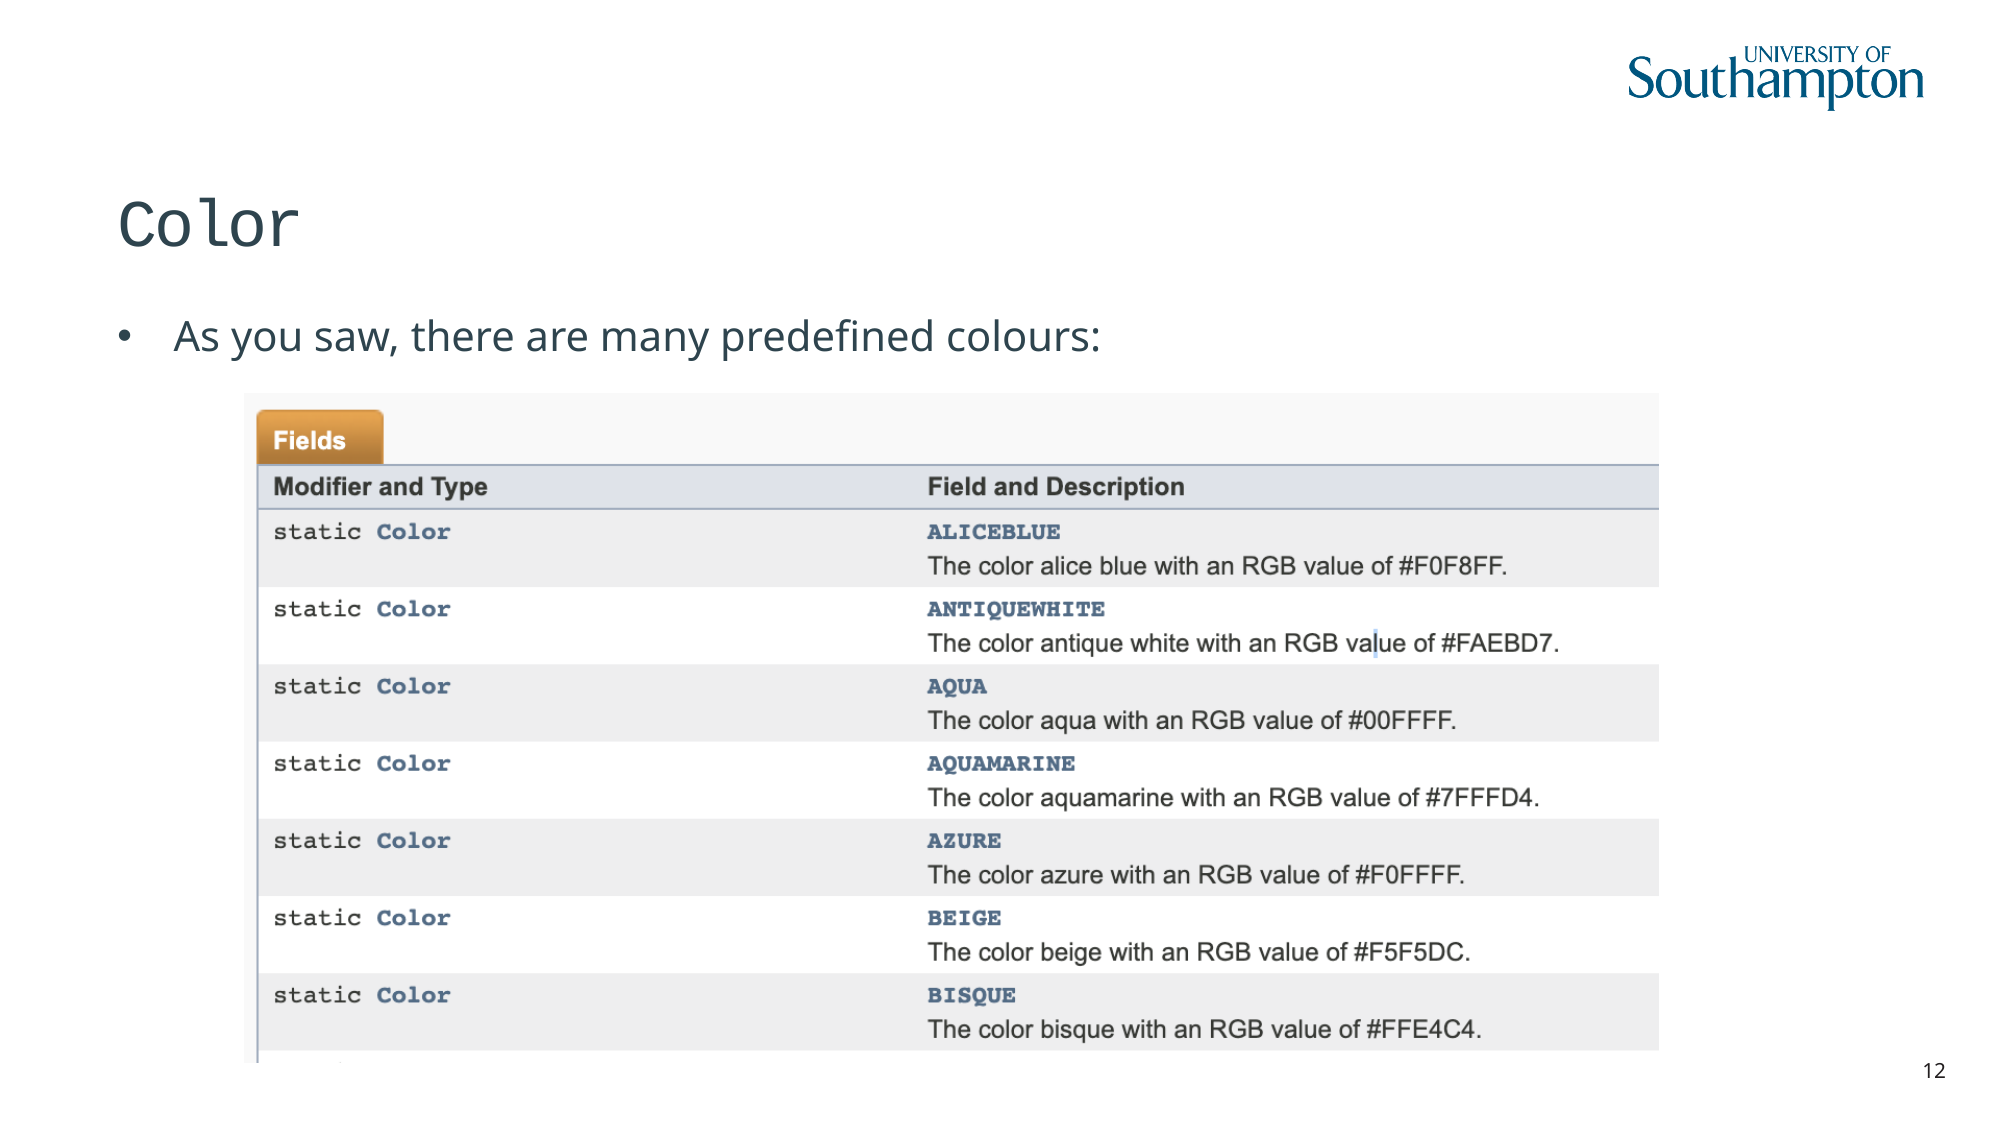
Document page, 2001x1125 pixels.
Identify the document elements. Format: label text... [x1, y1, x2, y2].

picture [243, 393, 1659, 1063]
picture [1629, 46, 1924, 111]
title Color [102, 113, 1882, 268]
list As you saw, there are many predefined colours: [102, 302, 2000, 1024]
picture [1869, 48, 1877, 60]
picture [1629, 71, 1648, 95]
